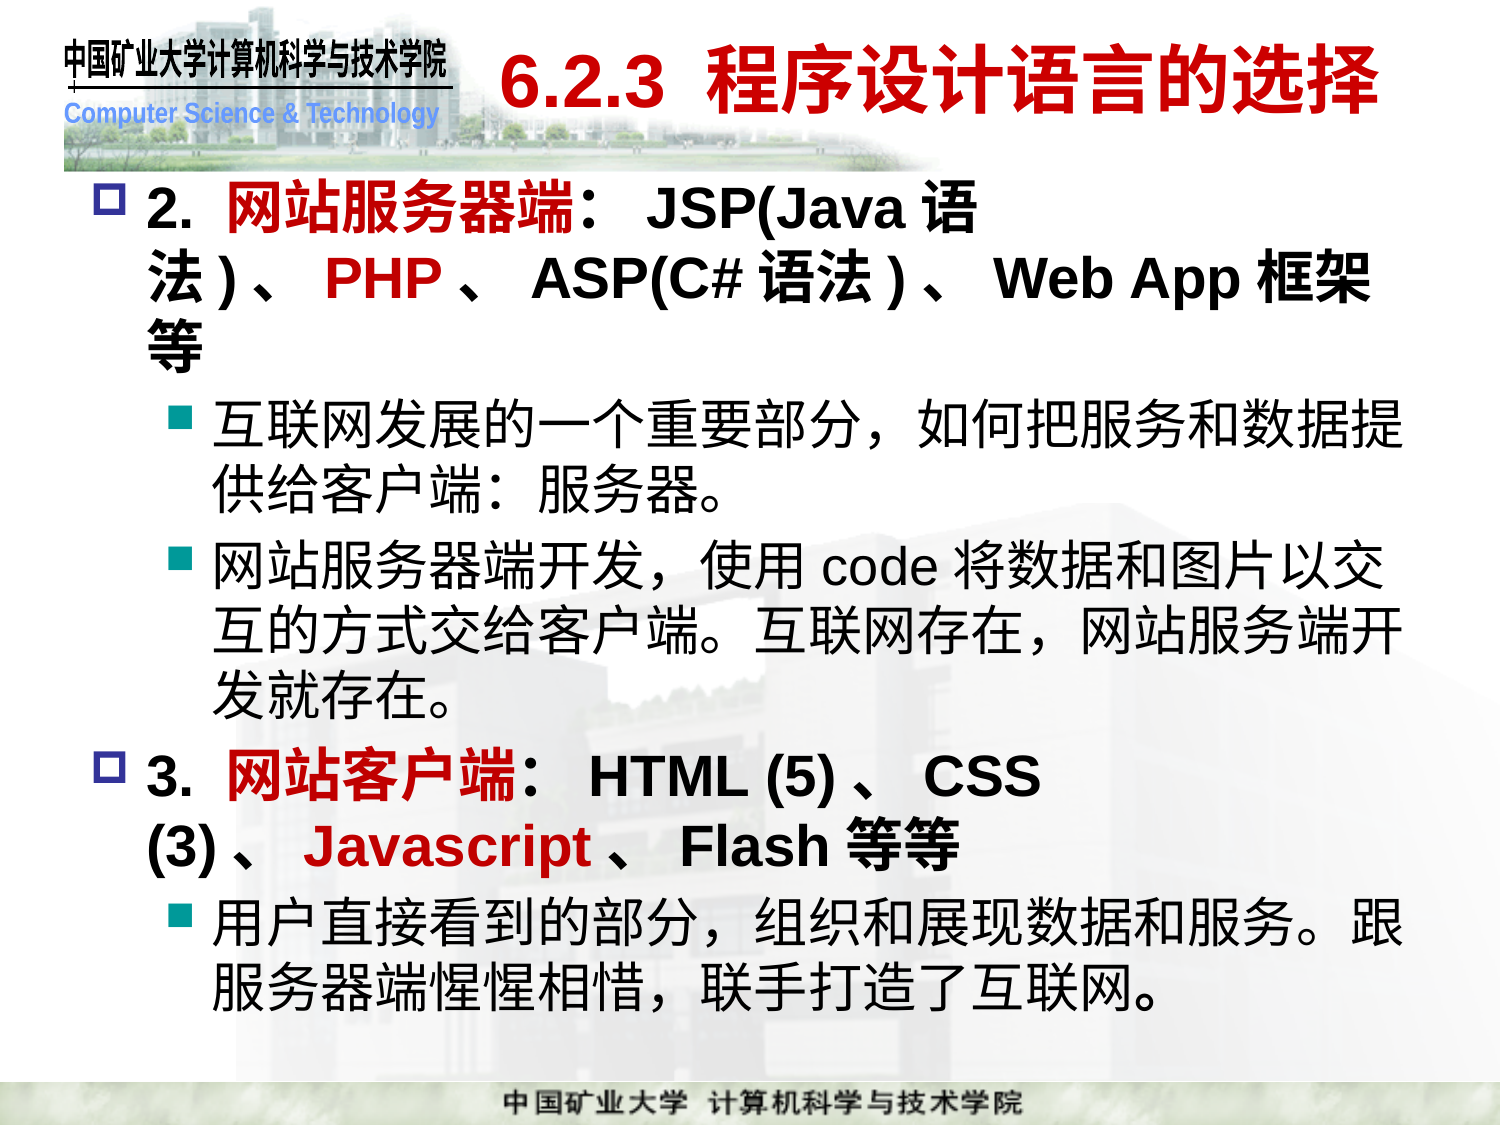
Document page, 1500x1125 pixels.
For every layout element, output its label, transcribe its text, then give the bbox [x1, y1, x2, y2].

text_box 2. 网站服务器端：JSP(Java语法)、PHP、ASP(C#语法)、Web App框架等 互联网发展的一个重要部分，如何把服务和数据提供给客户端：服务器。 网站服务器端开发，使用code将数据和图片以交互的方式交给客户端。互联网存在，网站服务端开发就存在。 3. 网站客户端：HTML (5)、CSS (3)、Javascript、Flash等等 用户直接看到的部分，组织和展现数据和服务。跟服务器端惺惺相惜，联手打造了互联网。 [74, 162, 1425, 995]
picture [64, 0, 954, 175]
picture [68, 51, 73, 59]
picture [0, 1082, 1500, 1125]
title 6.2.3 程序设计语言的选择 [478, 14, 1402, 141]
